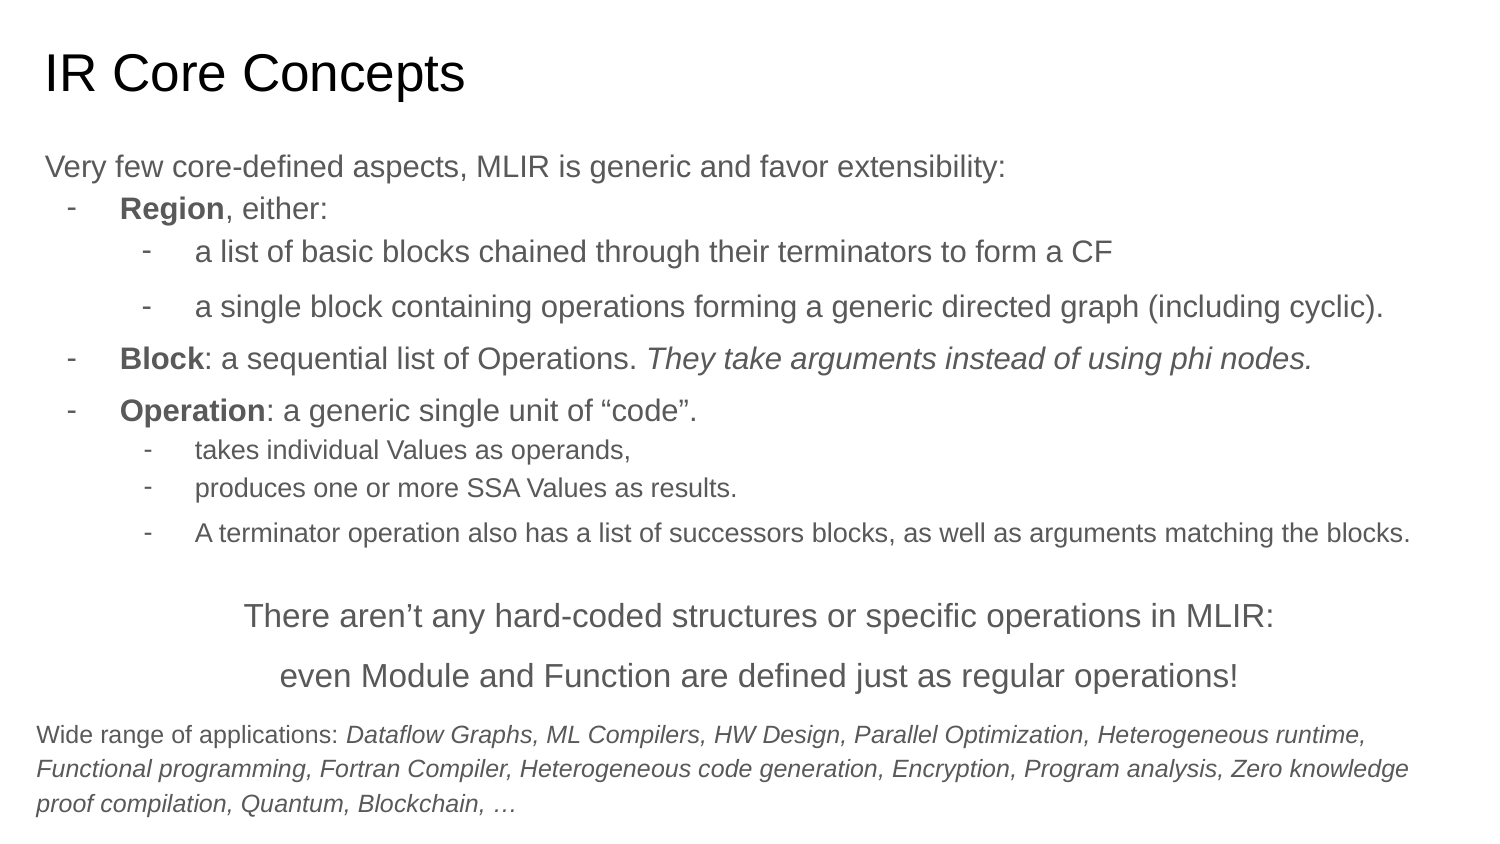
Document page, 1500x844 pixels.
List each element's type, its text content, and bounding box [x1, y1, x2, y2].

text_box Wide range of applications: Dataflow Graphs, ML Compilers, HW Design, Parallel Optimization, Heterogeneous runtime, Functional programming, Fortran Compiler, Heterogeneous code generation, Encryption, Program analysis, Zero knowledge proof compilation, Quantum, Blockchain, … [21, 698, 1479, 832]
list Very few core-defined aspects, MLIR is generic and favor extensibility: Region, either: a list of basic blocks chained through their terminators to form a CF a single block containing operations forming a generic directed graph (including cyclic). Block: a sequential list of Operations. They take arguments instead of using phi nodes. Operation: a generic single unit of “code”. takes individual Values as operands, produces one or more SSA Values as results. A terminator operation also has a list of successors blocks, as well as arguments matching the blocks. [29, 118, 1471, 577]
title IR Core Concepts [29, 23, 1471, 118]
list There aren’t any hard-coded structures or specific operations in MLIR: even Module and Function are defined just as regular operations! [225, 559, 1295, 692]
